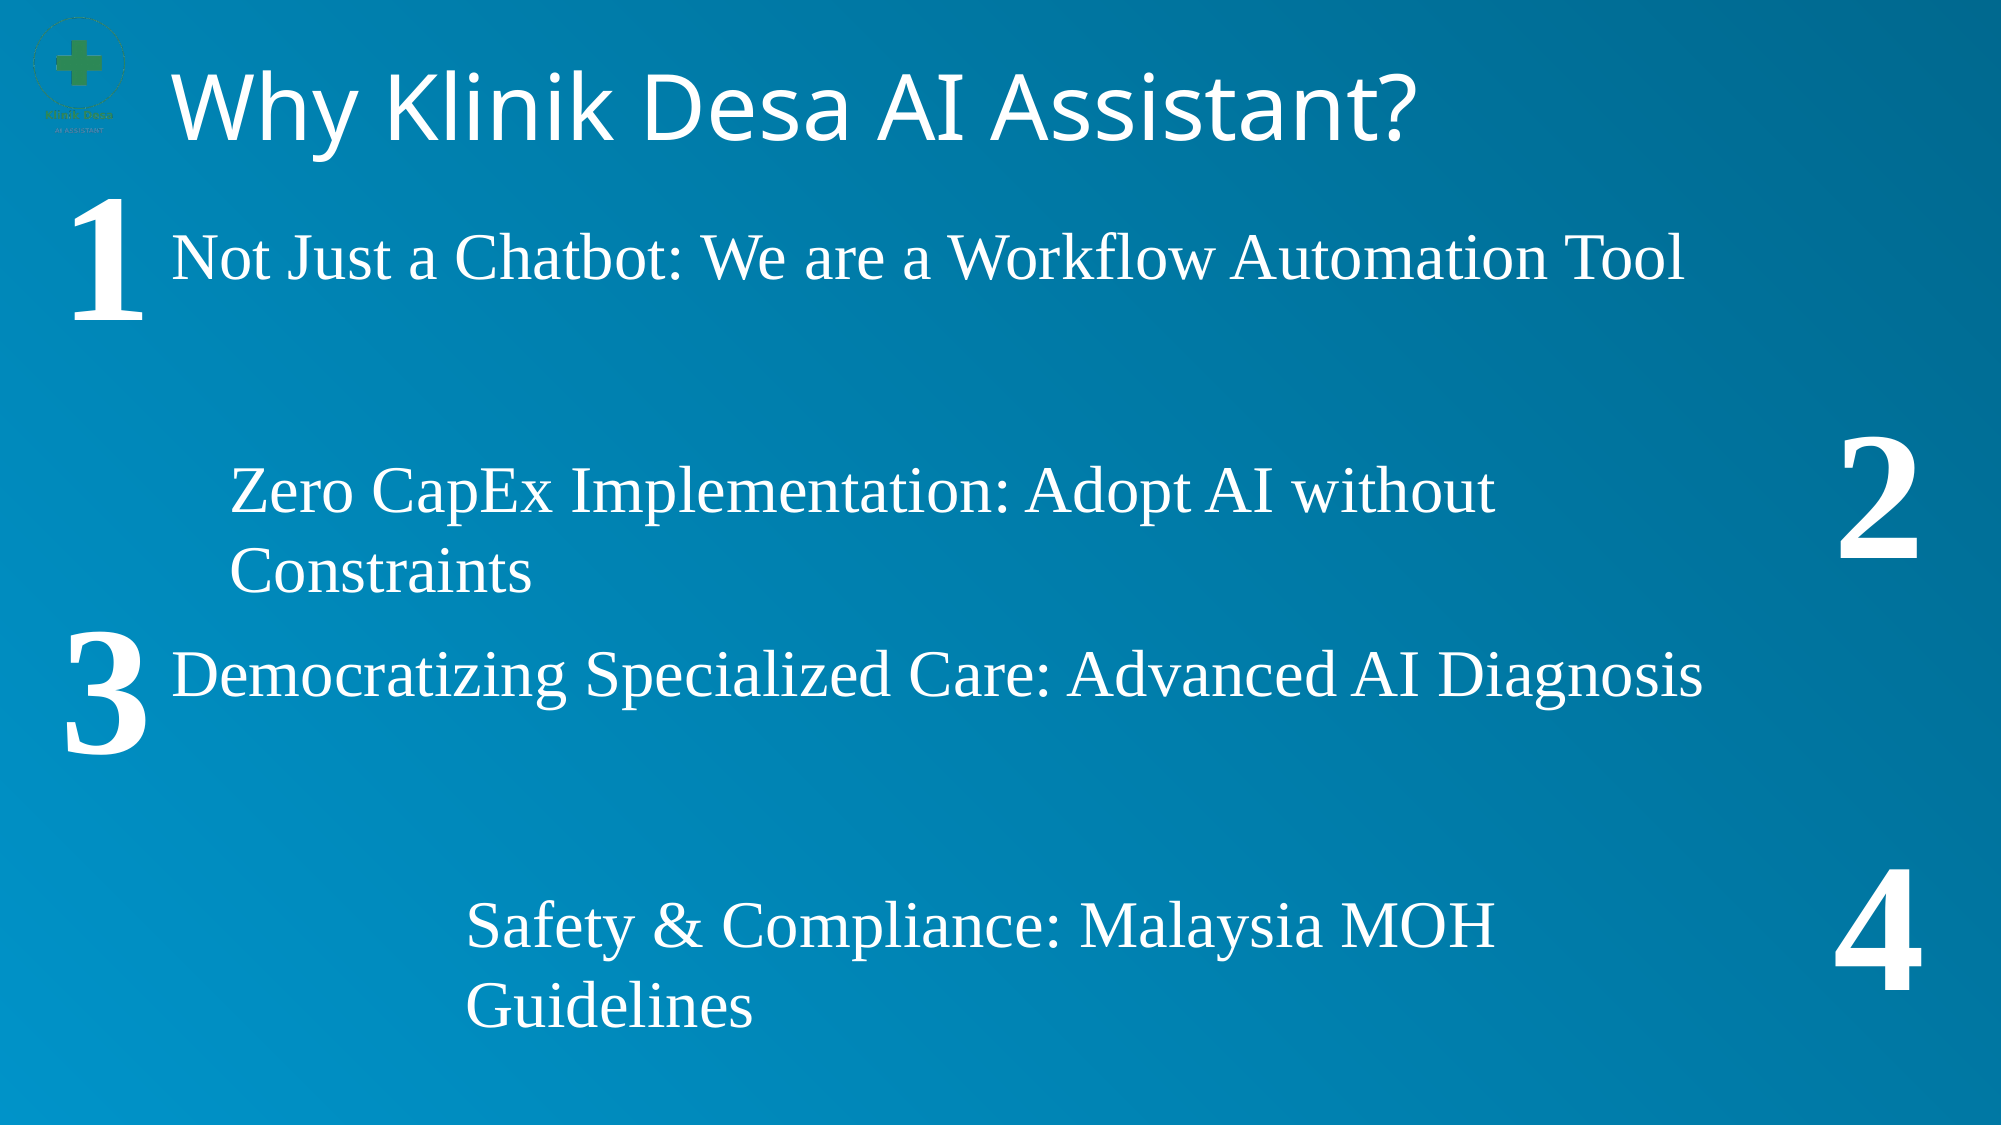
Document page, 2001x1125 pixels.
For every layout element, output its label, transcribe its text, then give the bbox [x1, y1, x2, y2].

text_box [0, 0, 2000, 1125]
text_box 2 [1818, 367, 1955, 603]
text_box 3 [45, 562, 181, 798]
text_box Not Just a Chatbot: We are a Workflow Automation Tool [156, 205, 1775, 301]
text_box 4 [1818, 799, 1955, 1035]
picture [57, 41, 101, 85]
text_box Zero CapEx Implementation: Adopt AI without Constraints [214, 438, 1833, 613]
text_box Why Klinik Desa AI Assistant? [158, 41, 1953, 167]
text_box Safety & Compliance: Malaysia MOH Guidelines [450, 873, 1819, 1049]
text_box 1 [45, 130, 181, 365]
text_box Democratizing Specialized Care: Advanced AI Diagnosis [156, 622, 1775, 718]
